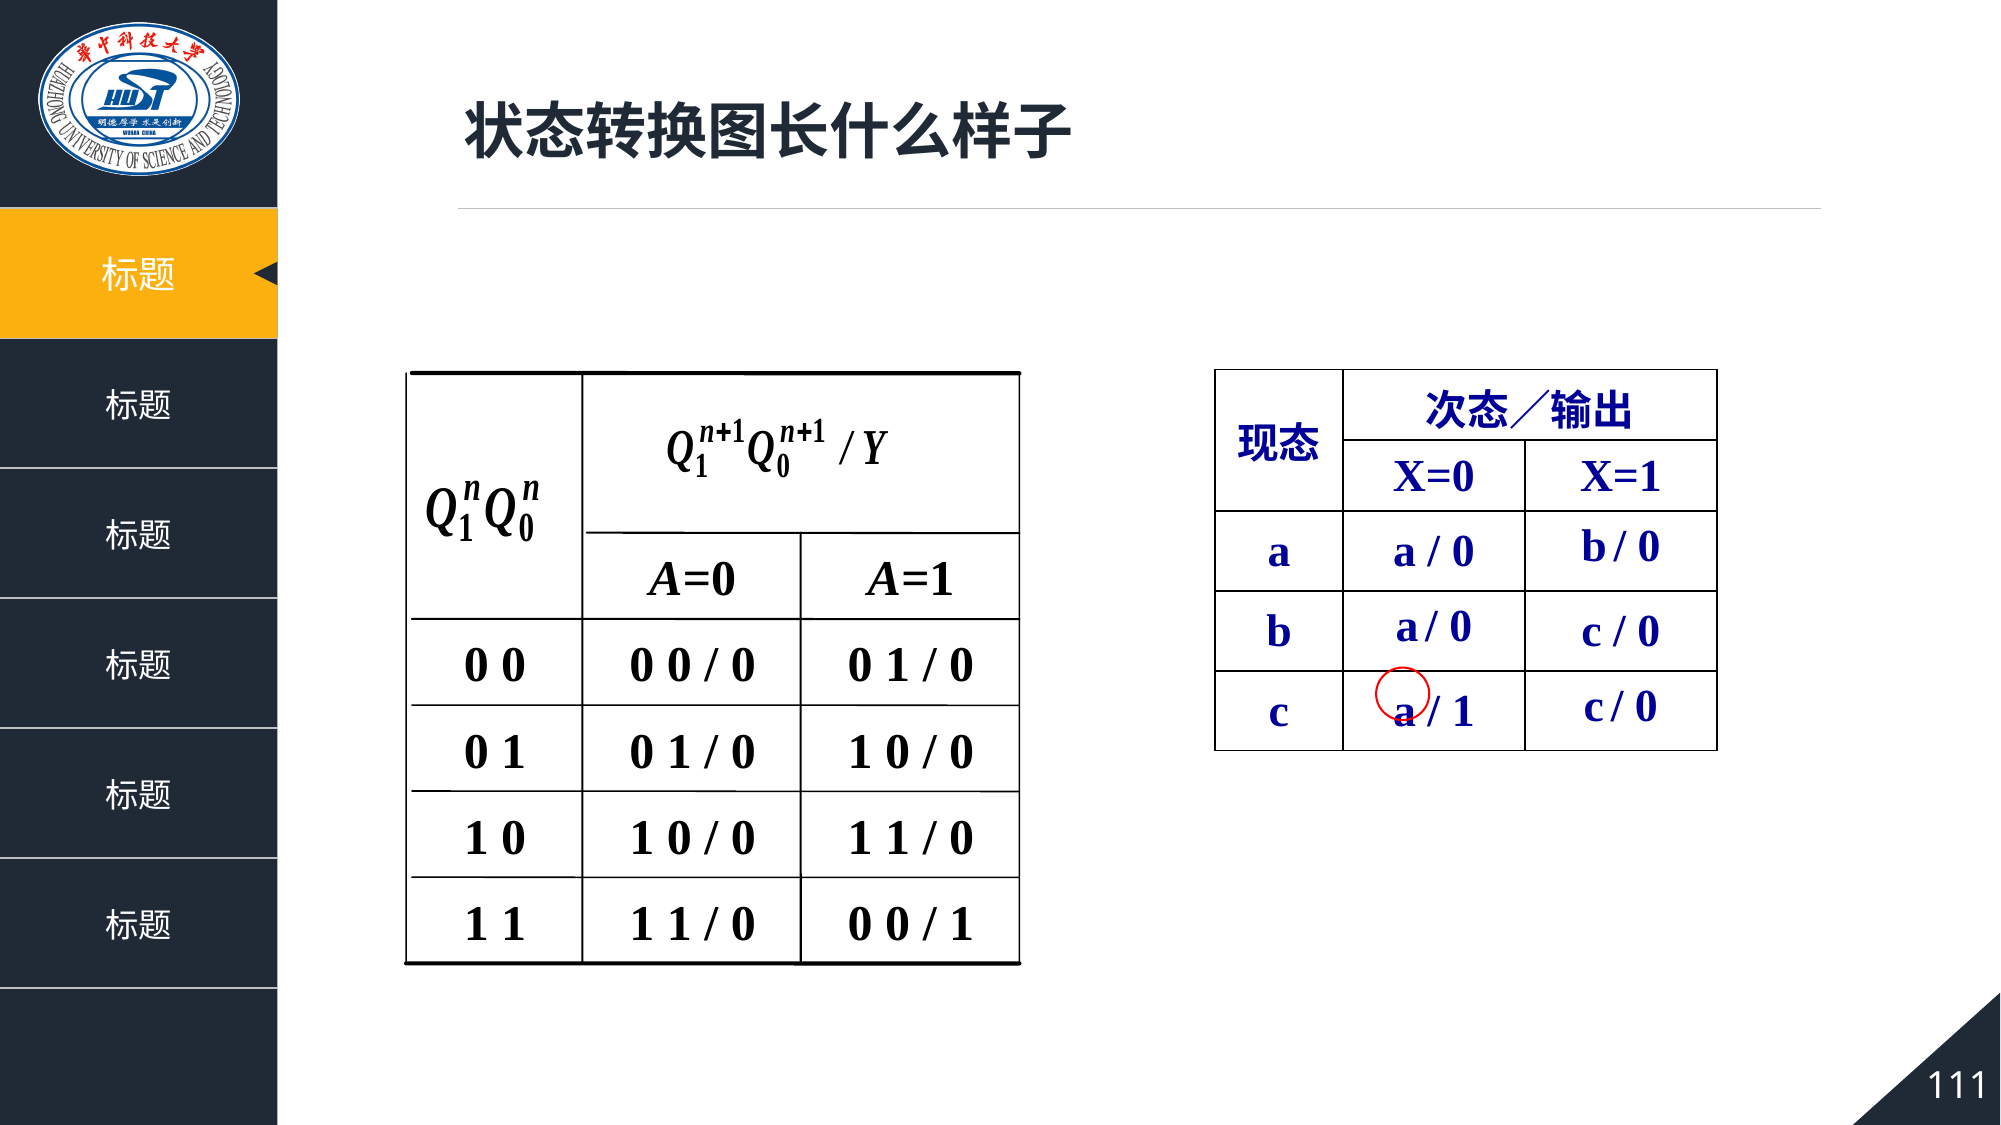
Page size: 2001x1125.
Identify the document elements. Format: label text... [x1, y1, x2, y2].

table_cell c [1216, 672, 1342, 750]
table_cell c / 0 [1526, 592, 1716, 670]
table_cell a / 0 [1344, 512, 1524, 590]
table_cell X=0 [1344, 441, 1524, 510]
text_box [1375, 666, 1431, 722]
table_cell a / 0 [1344, 592, 1524, 670]
table_cell a / 1 [1344, 672, 1524, 750]
table_cell b [1216, 592, 1342, 670]
table_cell b / 0 [1526, 512, 1716, 590]
table_header 现态 [1216, 370, 1342, 510]
picture [38, 22, 240, 176]
table_header 次态／输出 [1344, 370, 1716, 439]
table_cell c / 0 [1526, 672, 1716, 750]
text_box 状态转换图长什么样子 [448, 84, 1089, 173]
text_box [406, 373, 1020, 964]
table_cell X=1 [1526, 441, 1716, 510]
table_cell a [1216, 512, 1342, 590]
